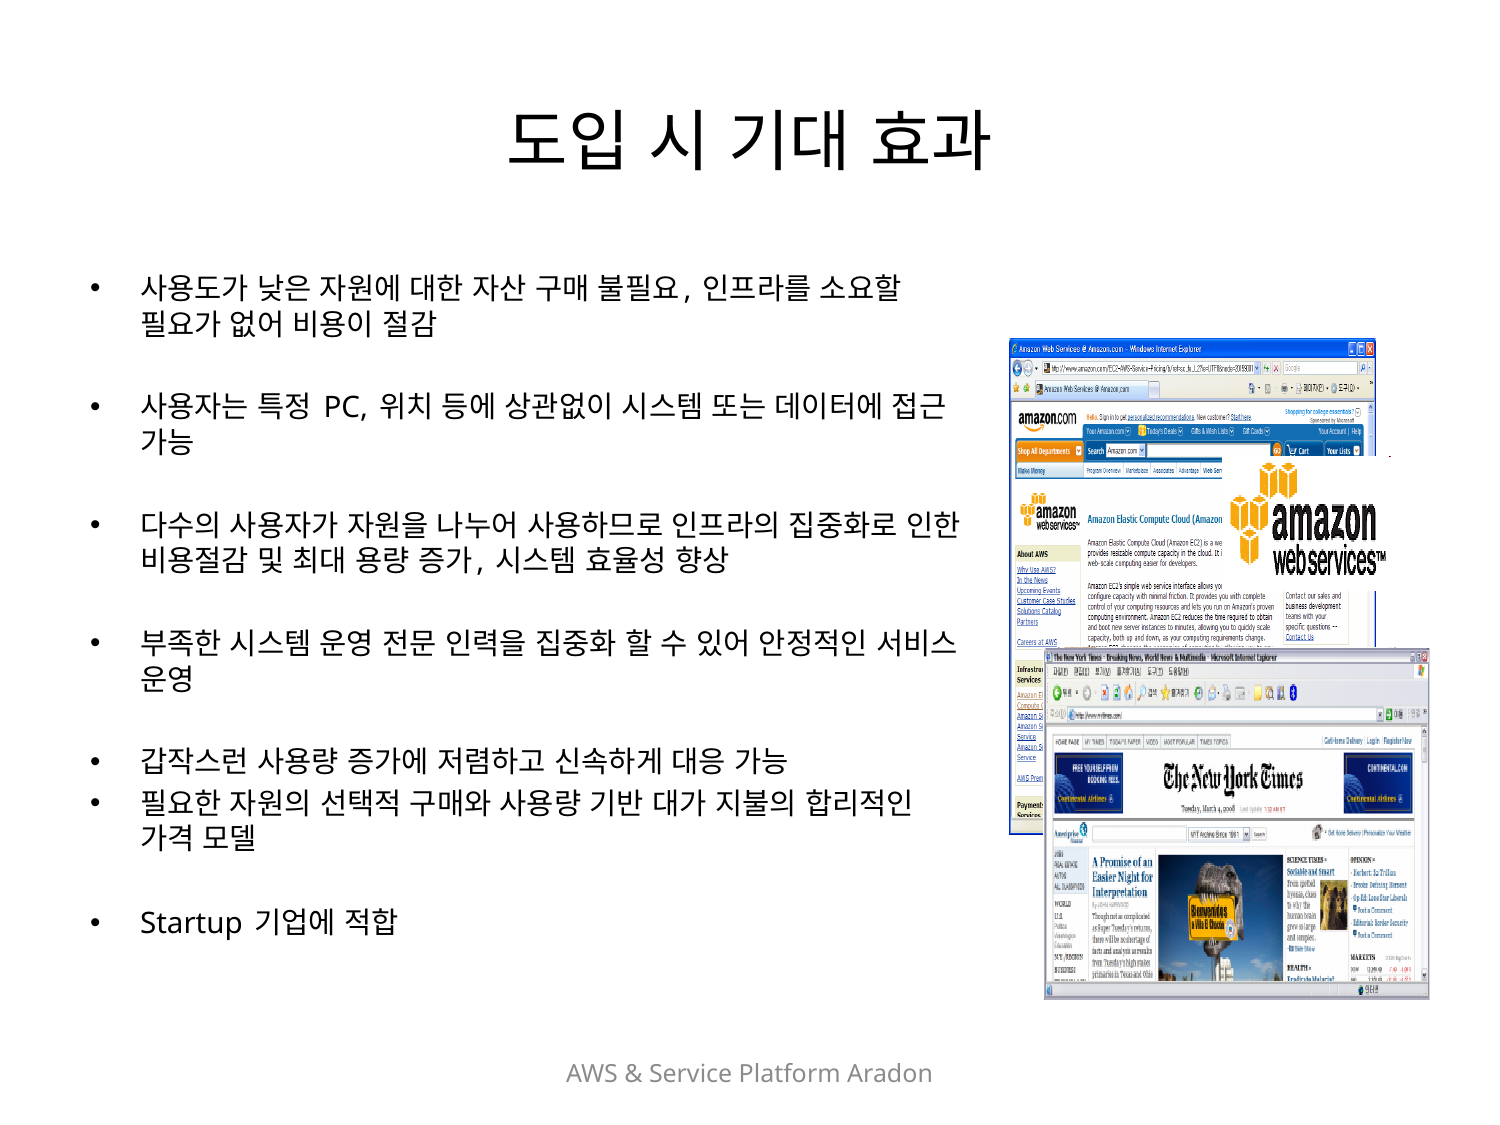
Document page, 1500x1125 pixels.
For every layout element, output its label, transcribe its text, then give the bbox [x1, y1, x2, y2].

footer AWS & Service Platform Aradon [512, 1042, 988, 1103]
picture [1009, 337, 1430, 1000]
list 사용도가 낮은 자원에 대한 자산 구매 불필요, 인프라를 소요할 필요가 없어 비용이 절감 사용자는 특정 PC, 위치 등에 상관없이 시스템 또는 데이터에 접근 가능 다수의 사용자가 자원을 나누어 사용하므로 인프라의 집중화로 인한 비용절감 및 최대 용량 증가, 시스템 효율성 향상 부족한 시스템 운영 전문 인력을 집중화 할 수 있어 안정적인 서비스 운영 갑작스런 사용량 증가에 저렴하고 신속하게 대응 가능 필요한 자원의 선택적 구매와 사용량 기반 대가 지불의 합리적인 가격 모델 Startup 기업에 적합 [75, 262, 987, 1005]
title 도입 시 기대 효과 [75, 45, 1425, 233]
